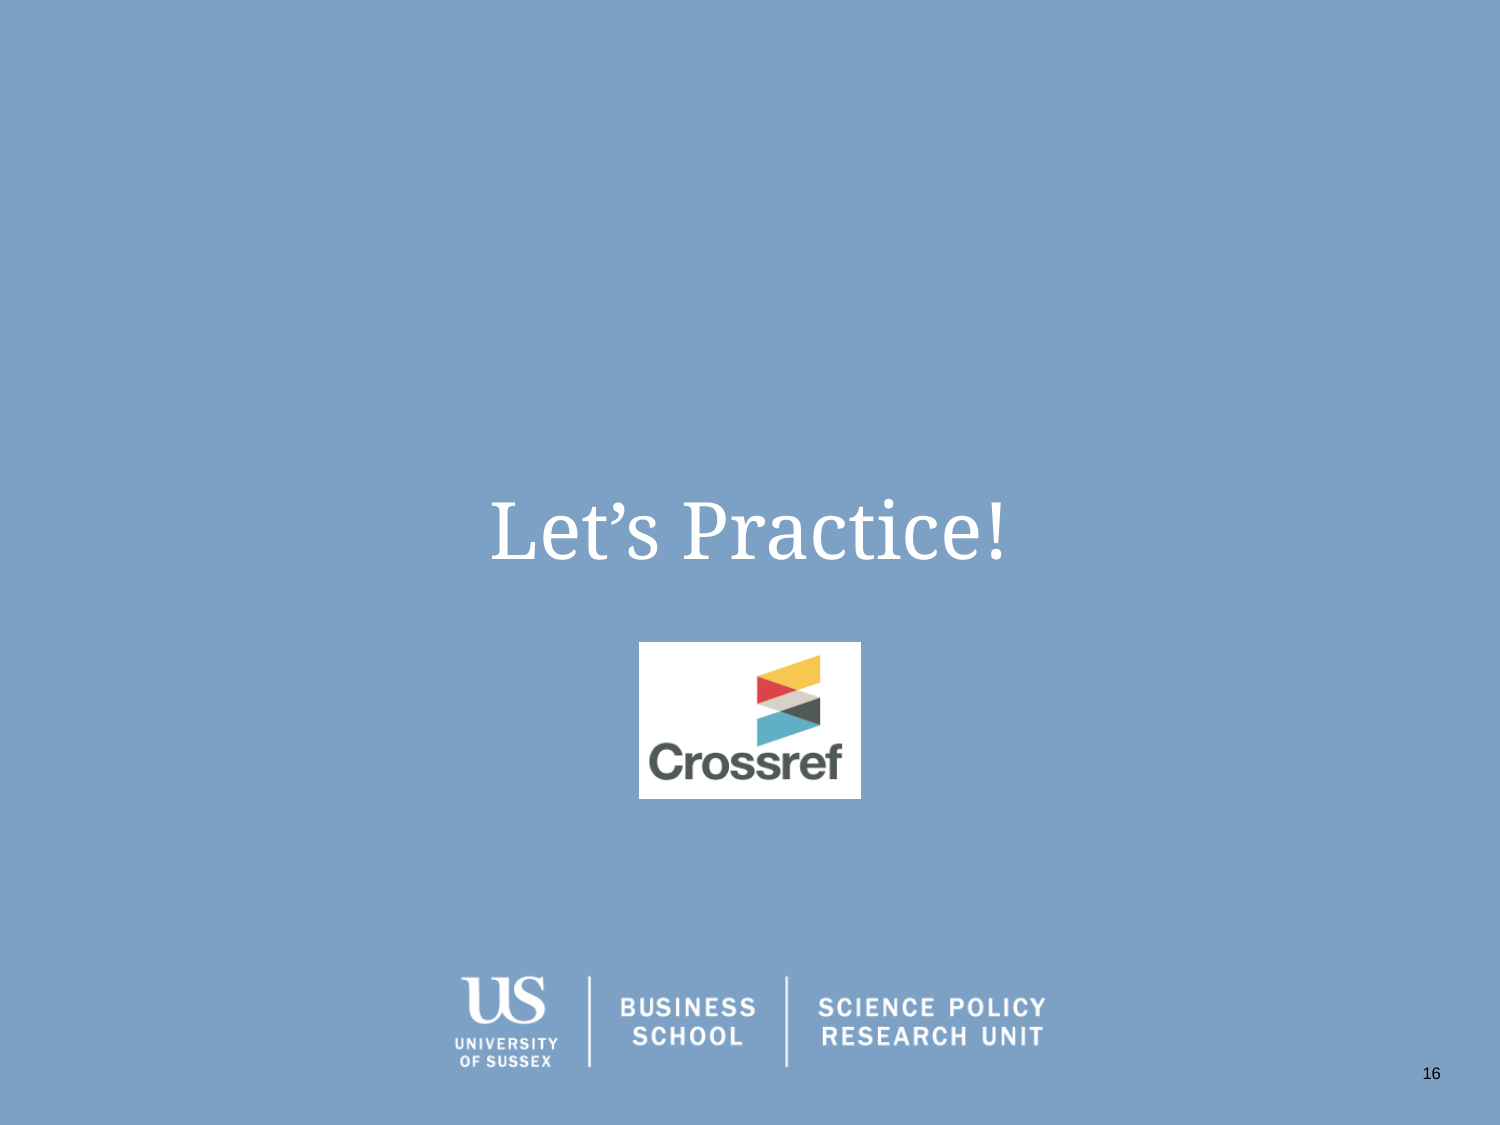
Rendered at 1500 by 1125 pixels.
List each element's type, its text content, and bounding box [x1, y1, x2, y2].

picture [363, 945, 1137, 1099]
title Let’s Practice! [187, 184, 1313, 884]
picture [639, 642, 861, 799]
